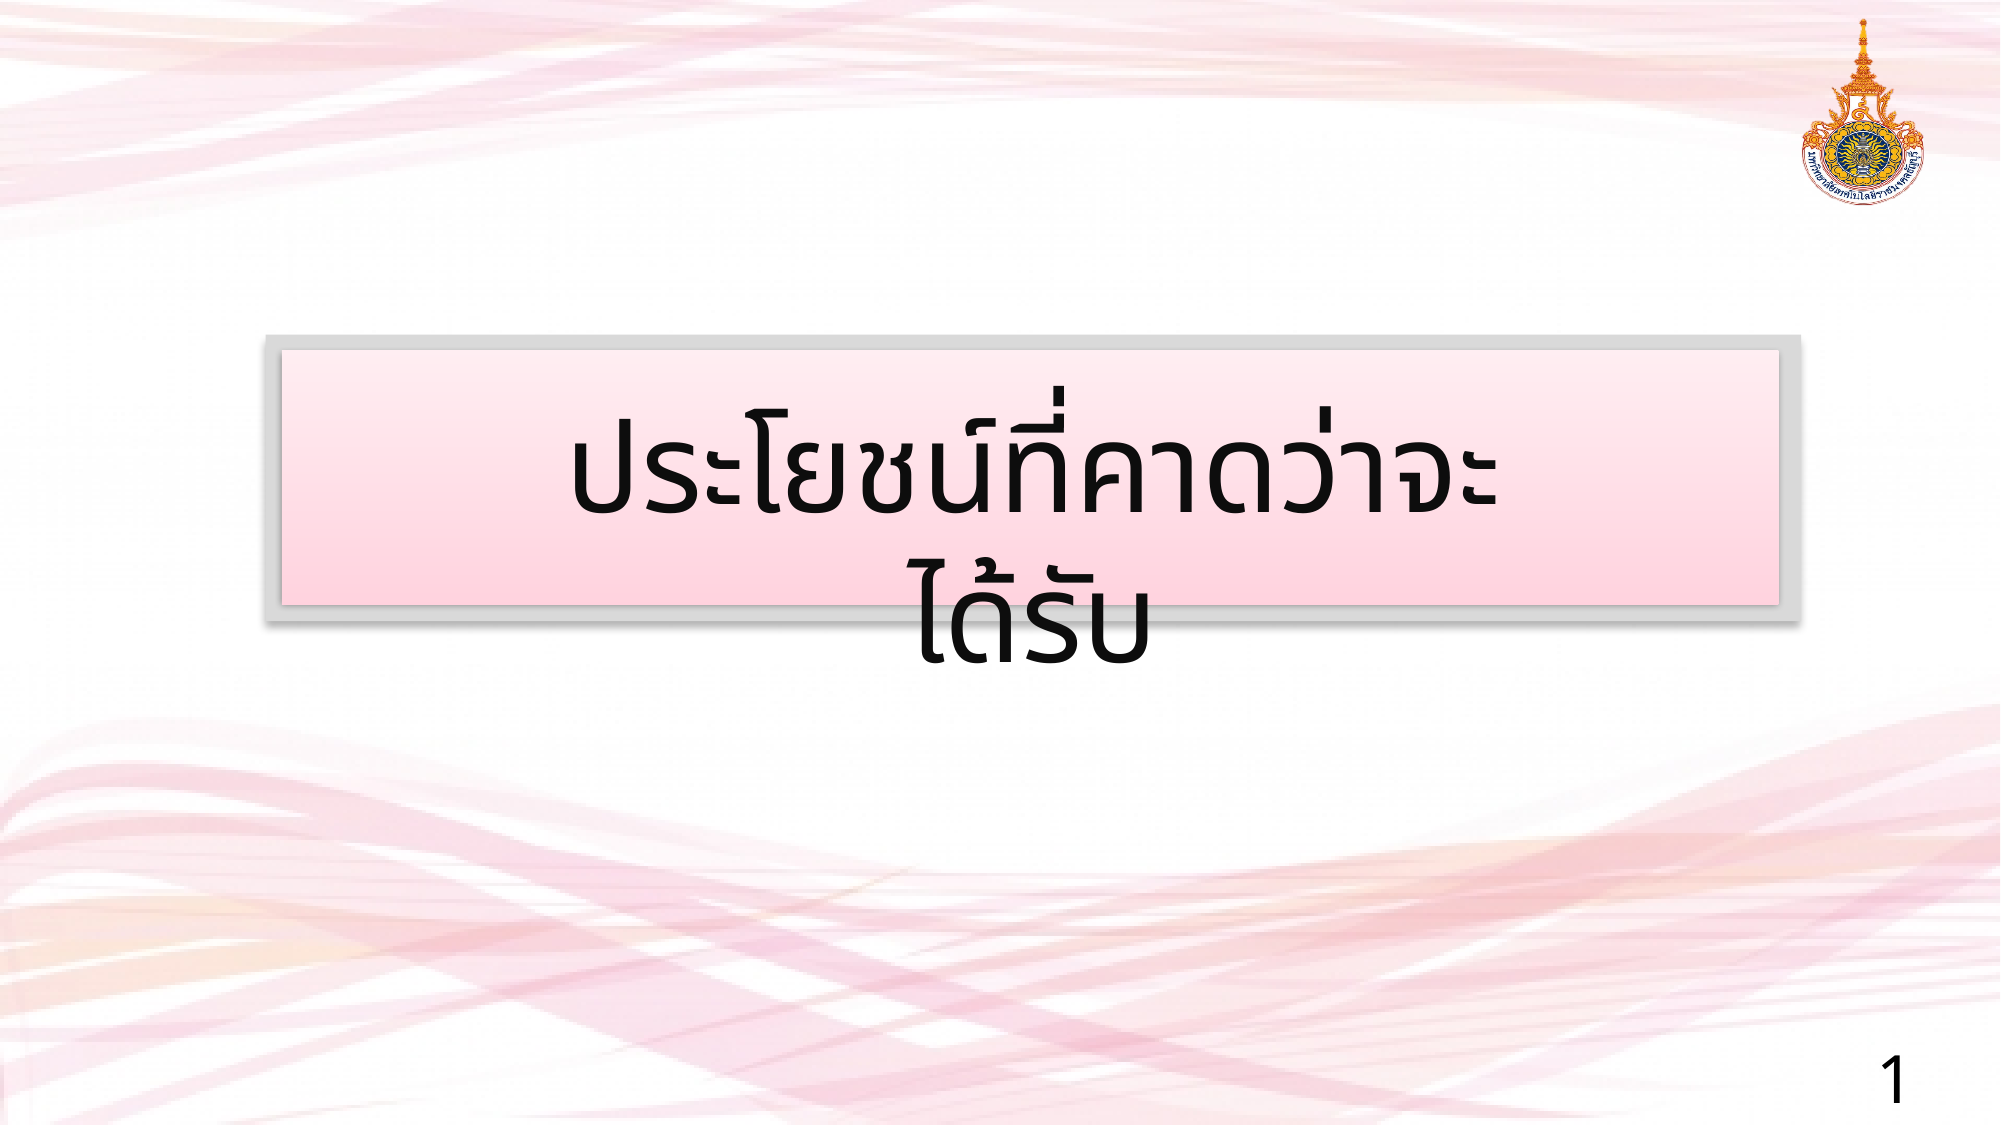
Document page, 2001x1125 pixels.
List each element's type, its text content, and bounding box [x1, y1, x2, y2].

text_box 12 [1861, 1029, 1963, 1125]
picture [0, 0, 2001, 1125]
text_box [264, 333, 1803, 623]
text_box ประโยชน์ที่คาดว่าจะได้รับ [507, 379, 1560, 695]
text_box [281, 350, 1779, 605]
